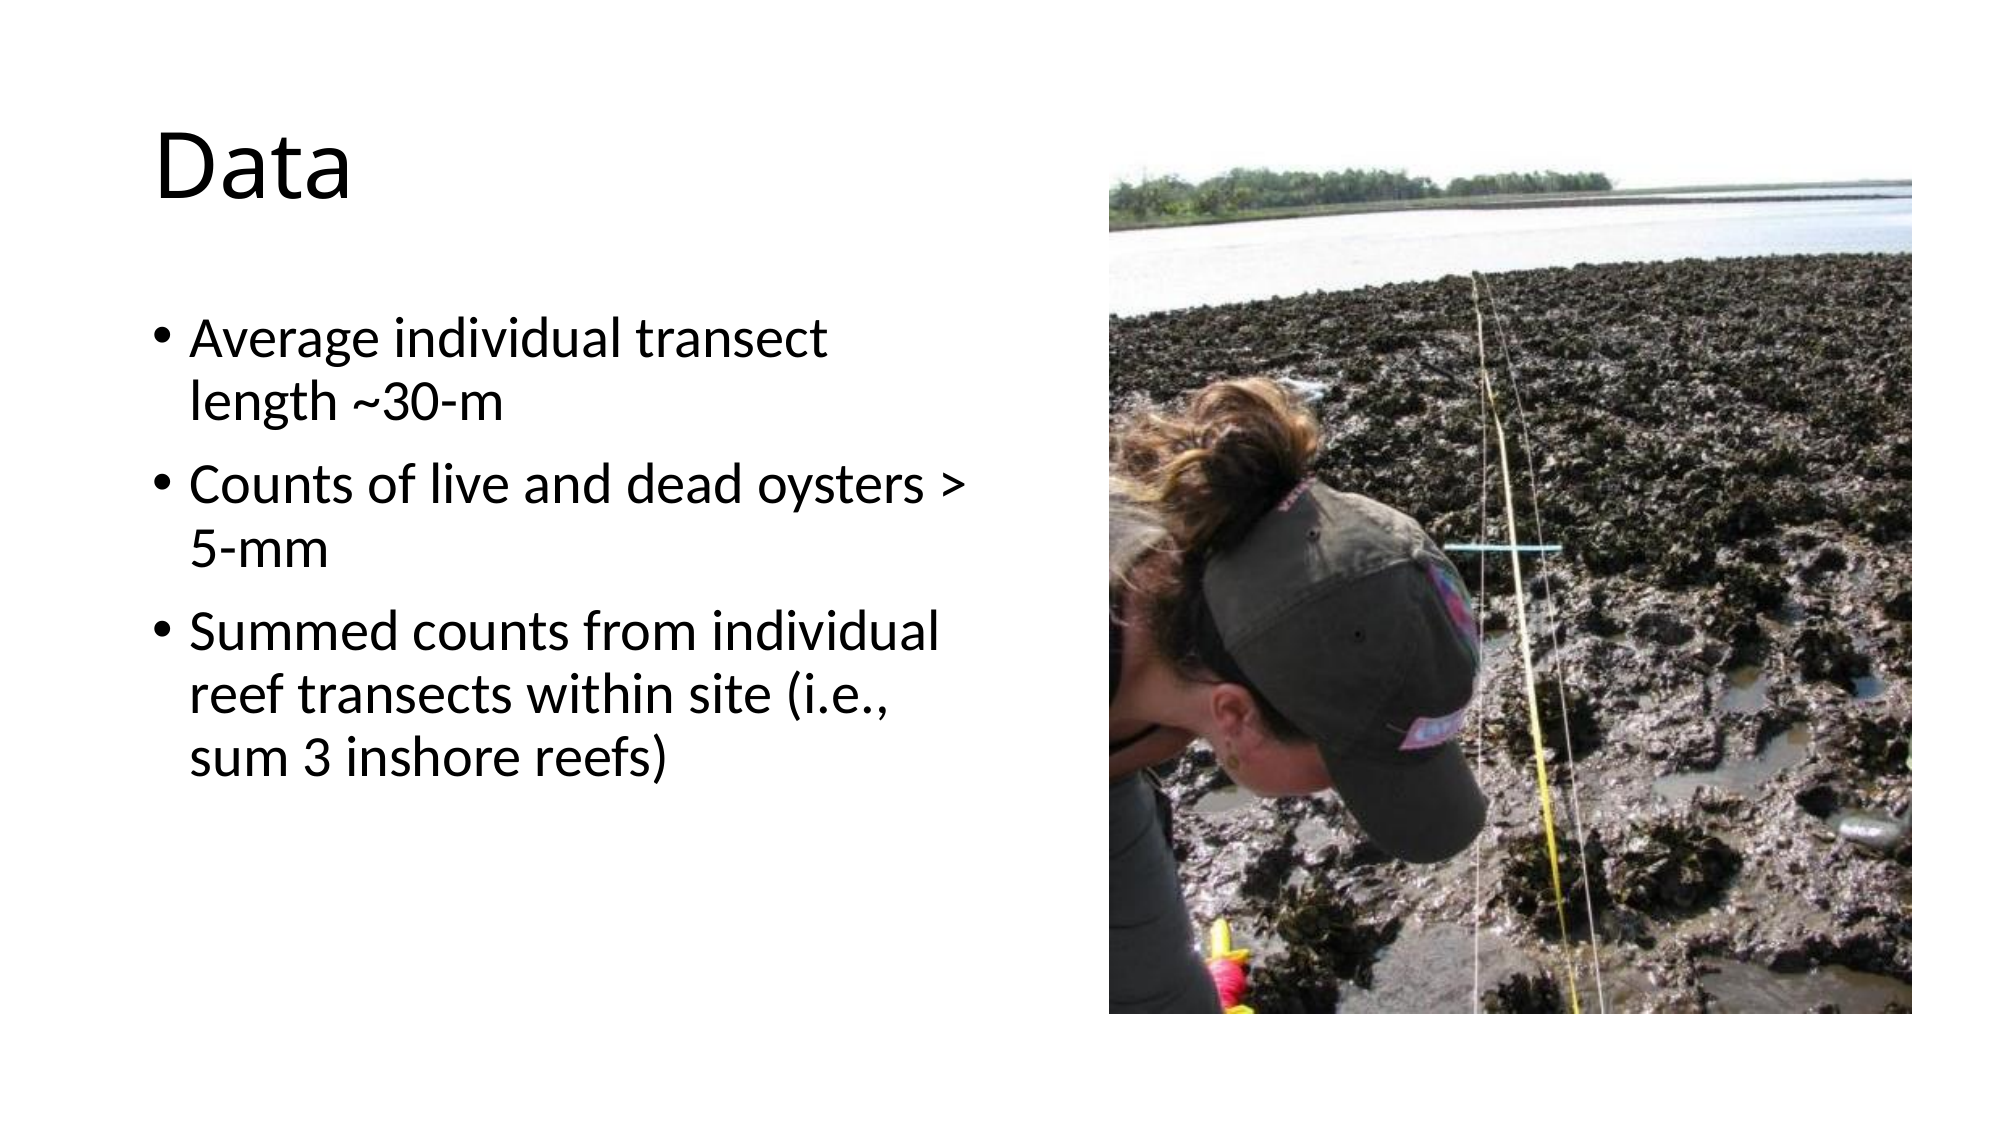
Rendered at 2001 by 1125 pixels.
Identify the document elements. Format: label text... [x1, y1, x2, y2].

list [1109, 139, 1912, 1014]
list Average individual transect length ~30-m Counts of live and dead oysters > 5-mm Summed counts from individual reef transects within site (i.e., sum 3 inshore reefs) [137, 299, 988, 1014]
title Data [137, 59, 1863, 278]
